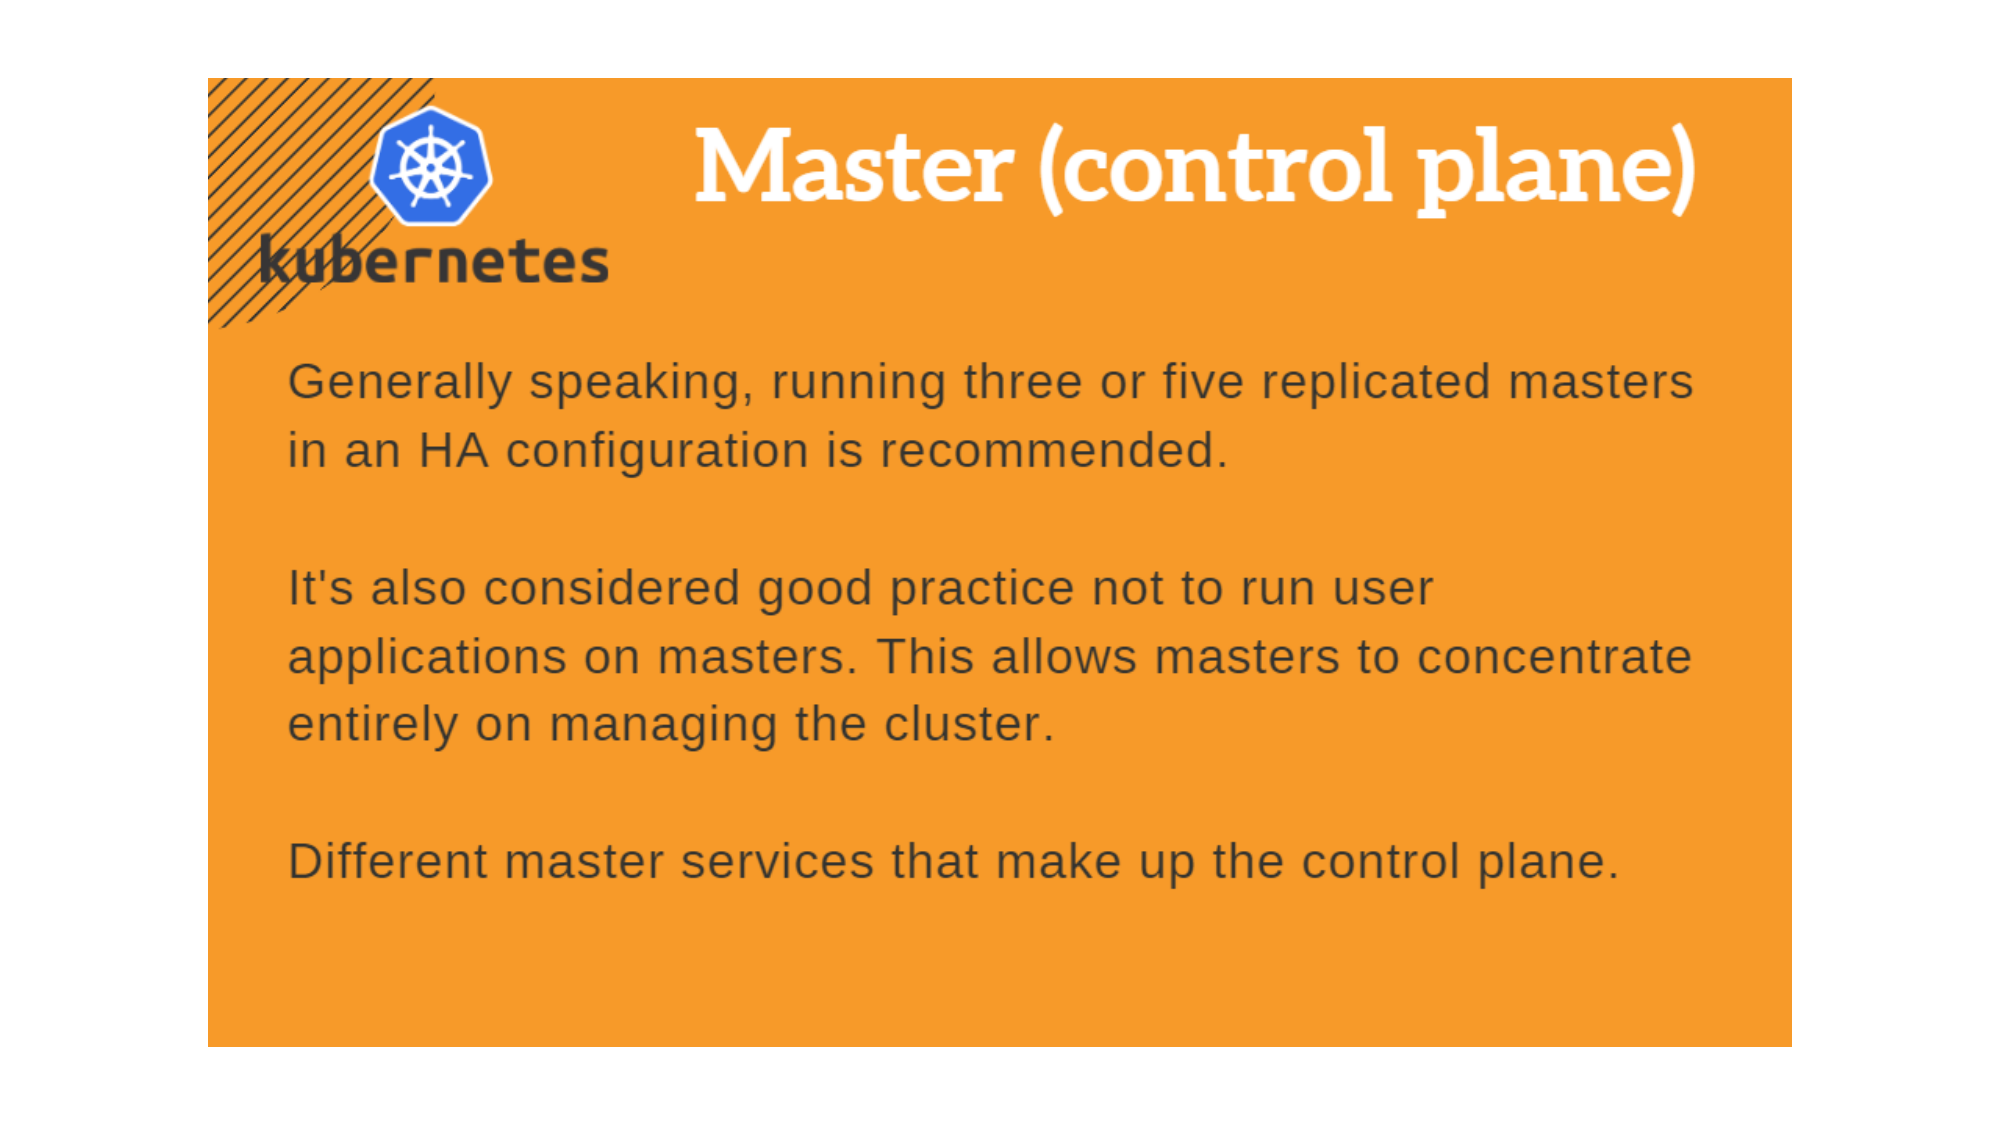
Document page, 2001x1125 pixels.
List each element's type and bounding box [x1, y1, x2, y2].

picture [208, 78, 1792, 1047]
